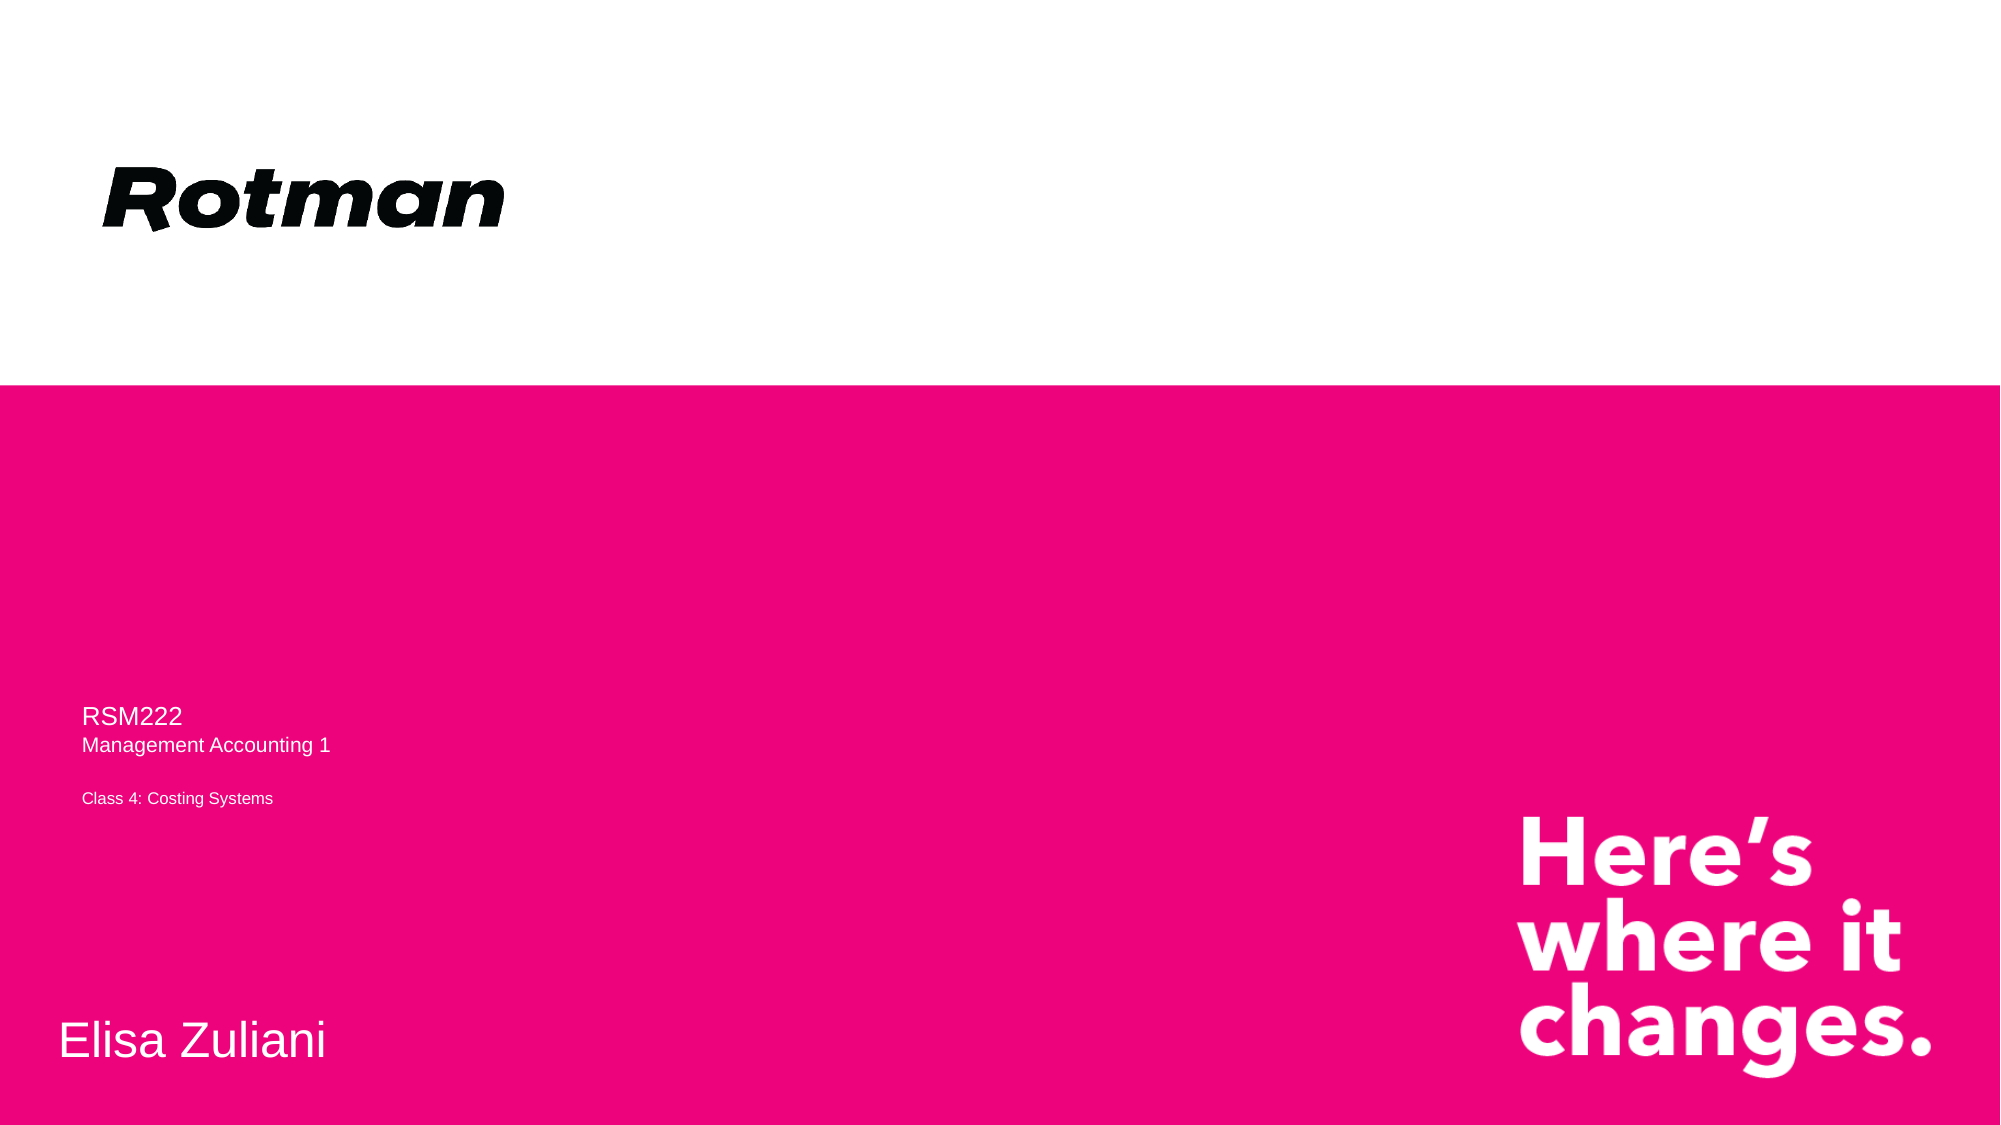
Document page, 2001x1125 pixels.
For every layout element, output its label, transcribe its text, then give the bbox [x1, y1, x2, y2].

list Elisa Zuliani [42, 999, 1743, 1083]
picture [1473, 751, 1956, 1110]
title RSM222 Management Accounting 1 Class 4: Costing Systems [66, 586, 1767, 916]
picture [102, 167, 504, 232]
